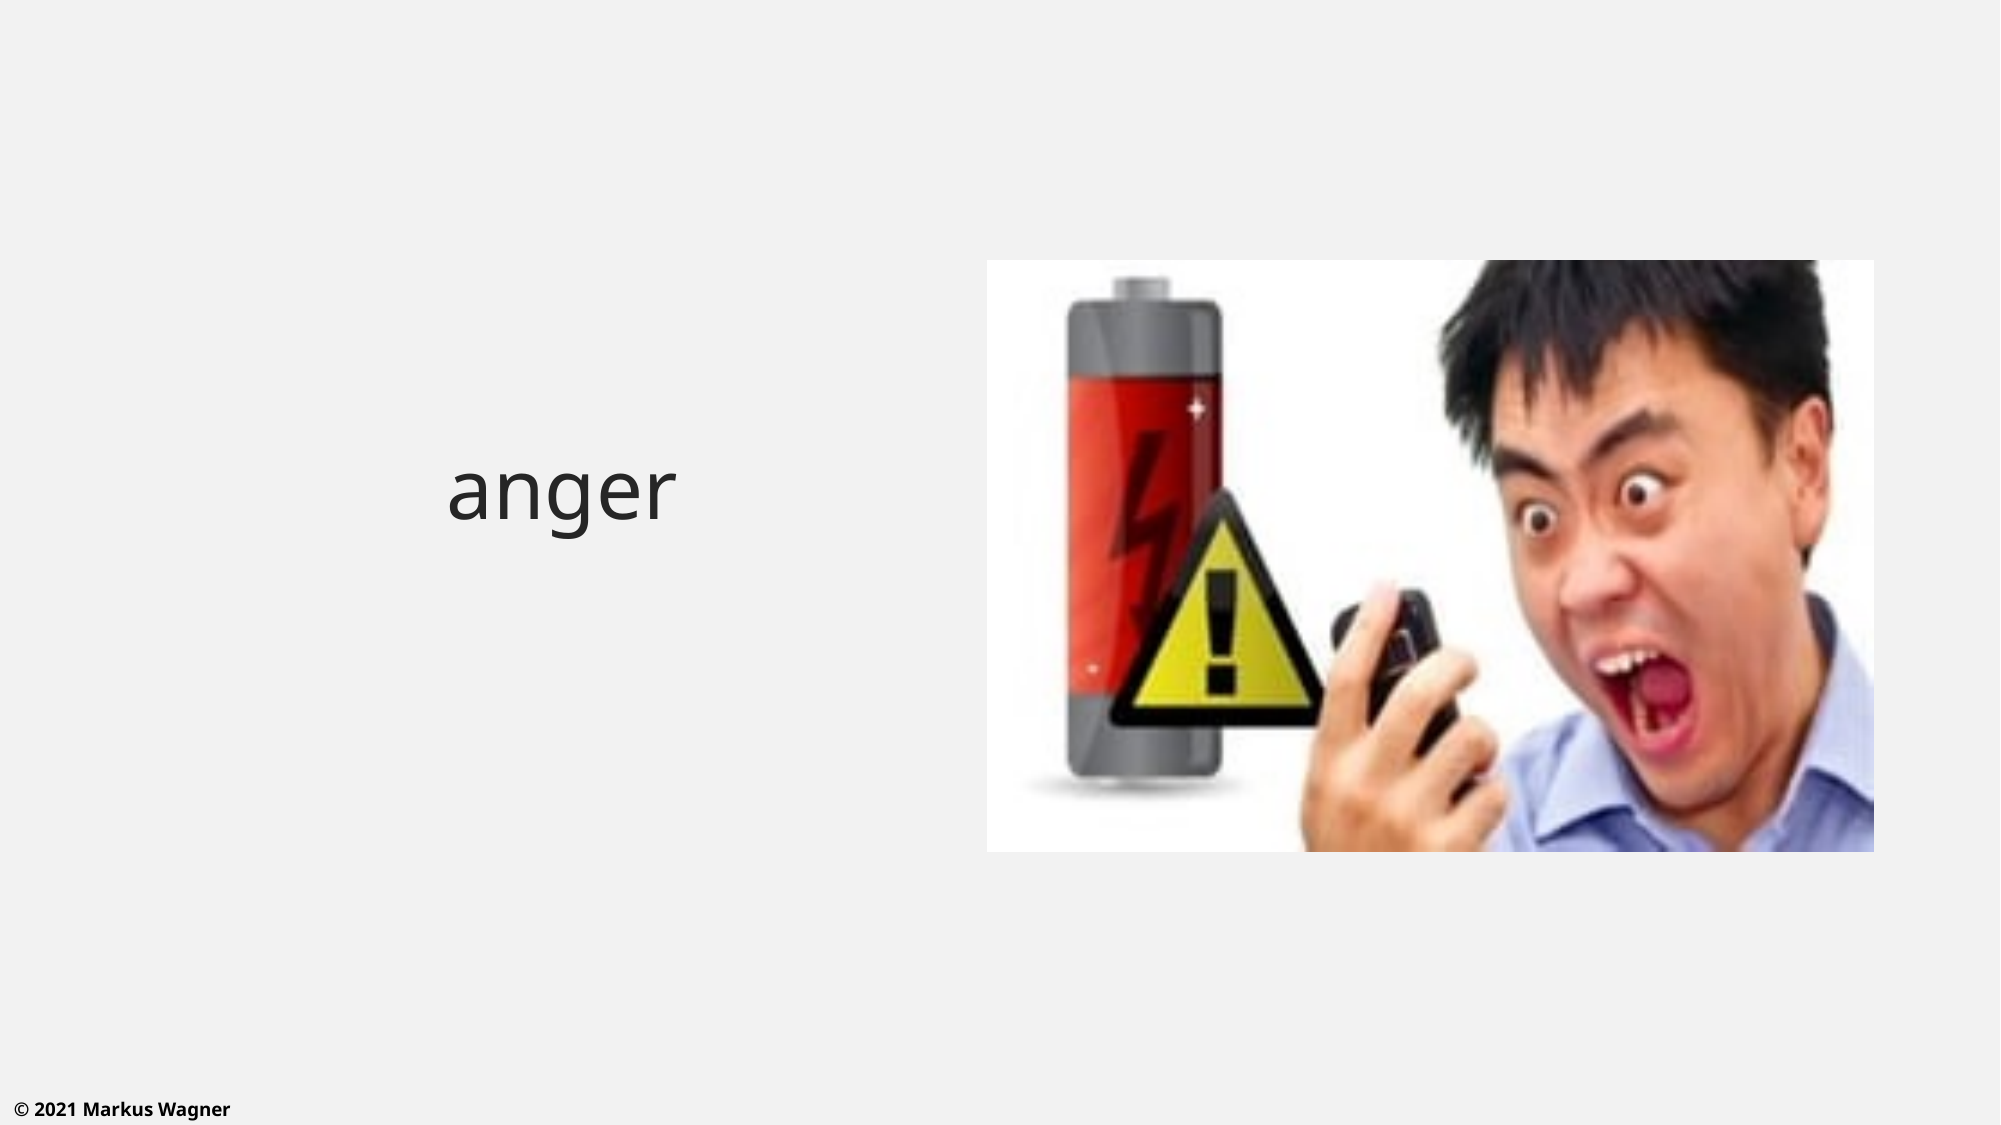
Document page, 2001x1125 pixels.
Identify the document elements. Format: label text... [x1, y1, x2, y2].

list anger [137, 99, 988, 1014]
picture [987, 260, 1874, 852]
